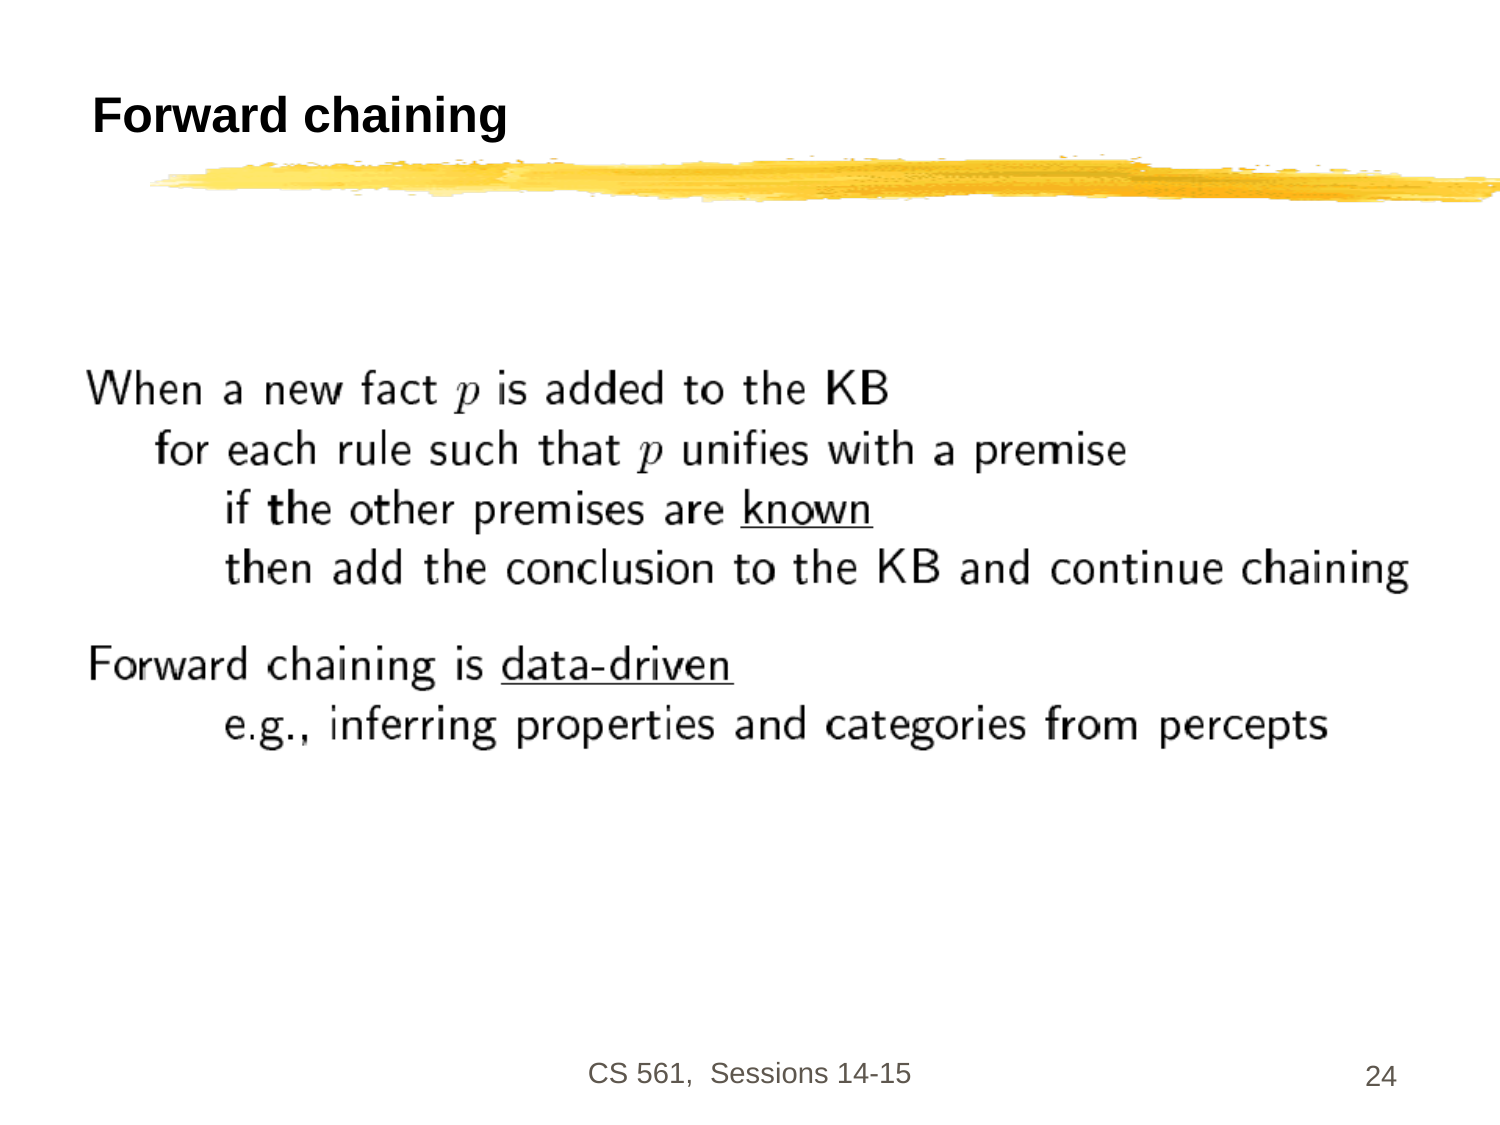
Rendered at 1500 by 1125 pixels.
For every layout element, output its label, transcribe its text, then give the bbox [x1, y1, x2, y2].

footer CS 561, Sessions 14-15 [512, 1021, 988, 1098]
title Forward chaining [76, 37, 1415, 151]
picture [150, 149, 1500, 213]
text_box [71, 353, 1429, 772]
slide_number 24 [1099, 1024, 1413, 1101]
